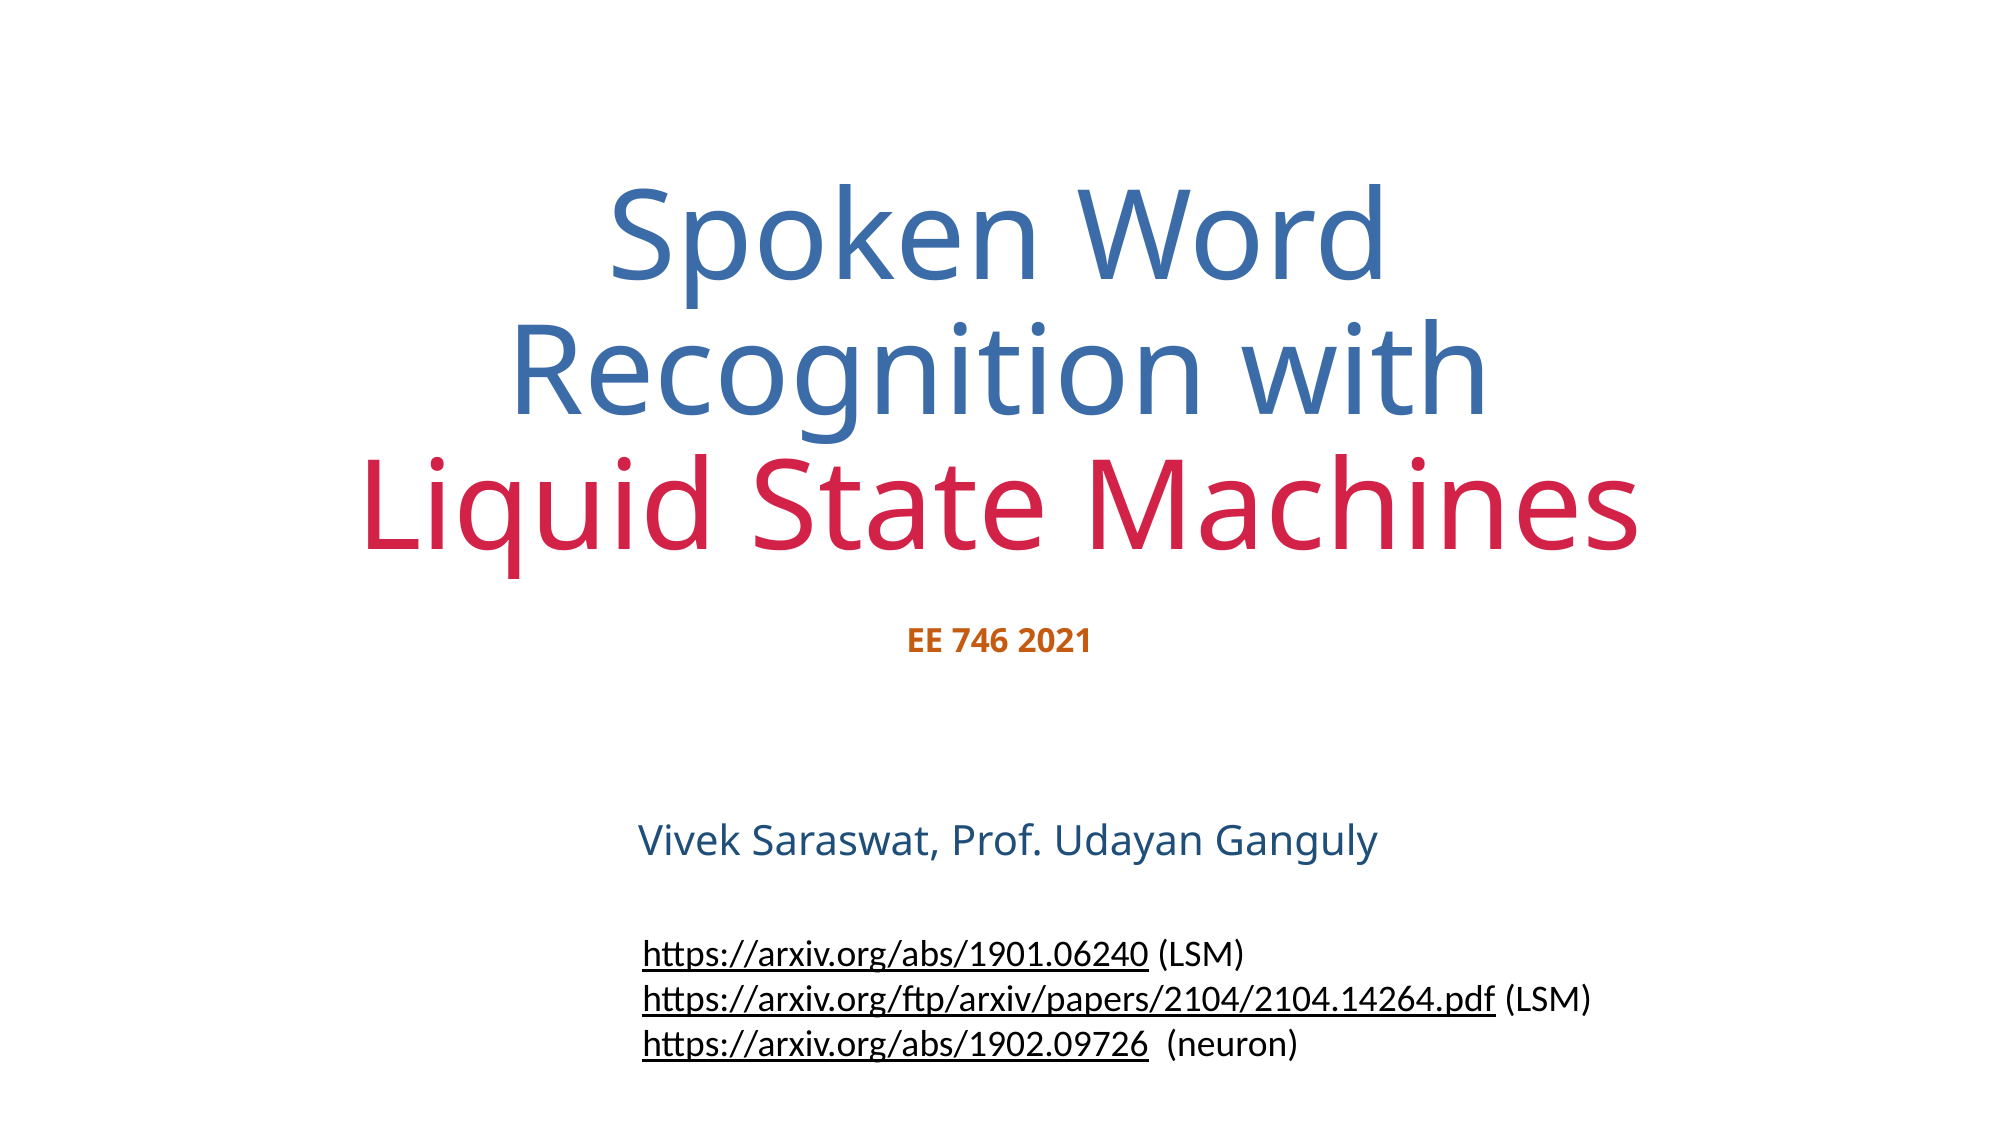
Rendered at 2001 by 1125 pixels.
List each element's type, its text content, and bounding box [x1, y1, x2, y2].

text_box EE 746 2021 [683, 603, 1317, 764]
title Spoken Word Recognition with Liquid State Machines [301, 255, 1699, 593]
text_box https://arxiv.org/abs/1901.06240 (LSM) https://arxiv.org/ftp/arxiv/papers/2104/2104.14264.pdf (LSM) https://arxiv.org/abs/1902.09726 (neuron) [627, 922, 1607, 1117]
text_box Vivek Saraswat, Prof. Udayan Ganguly [488, 736, 1528, 880]
